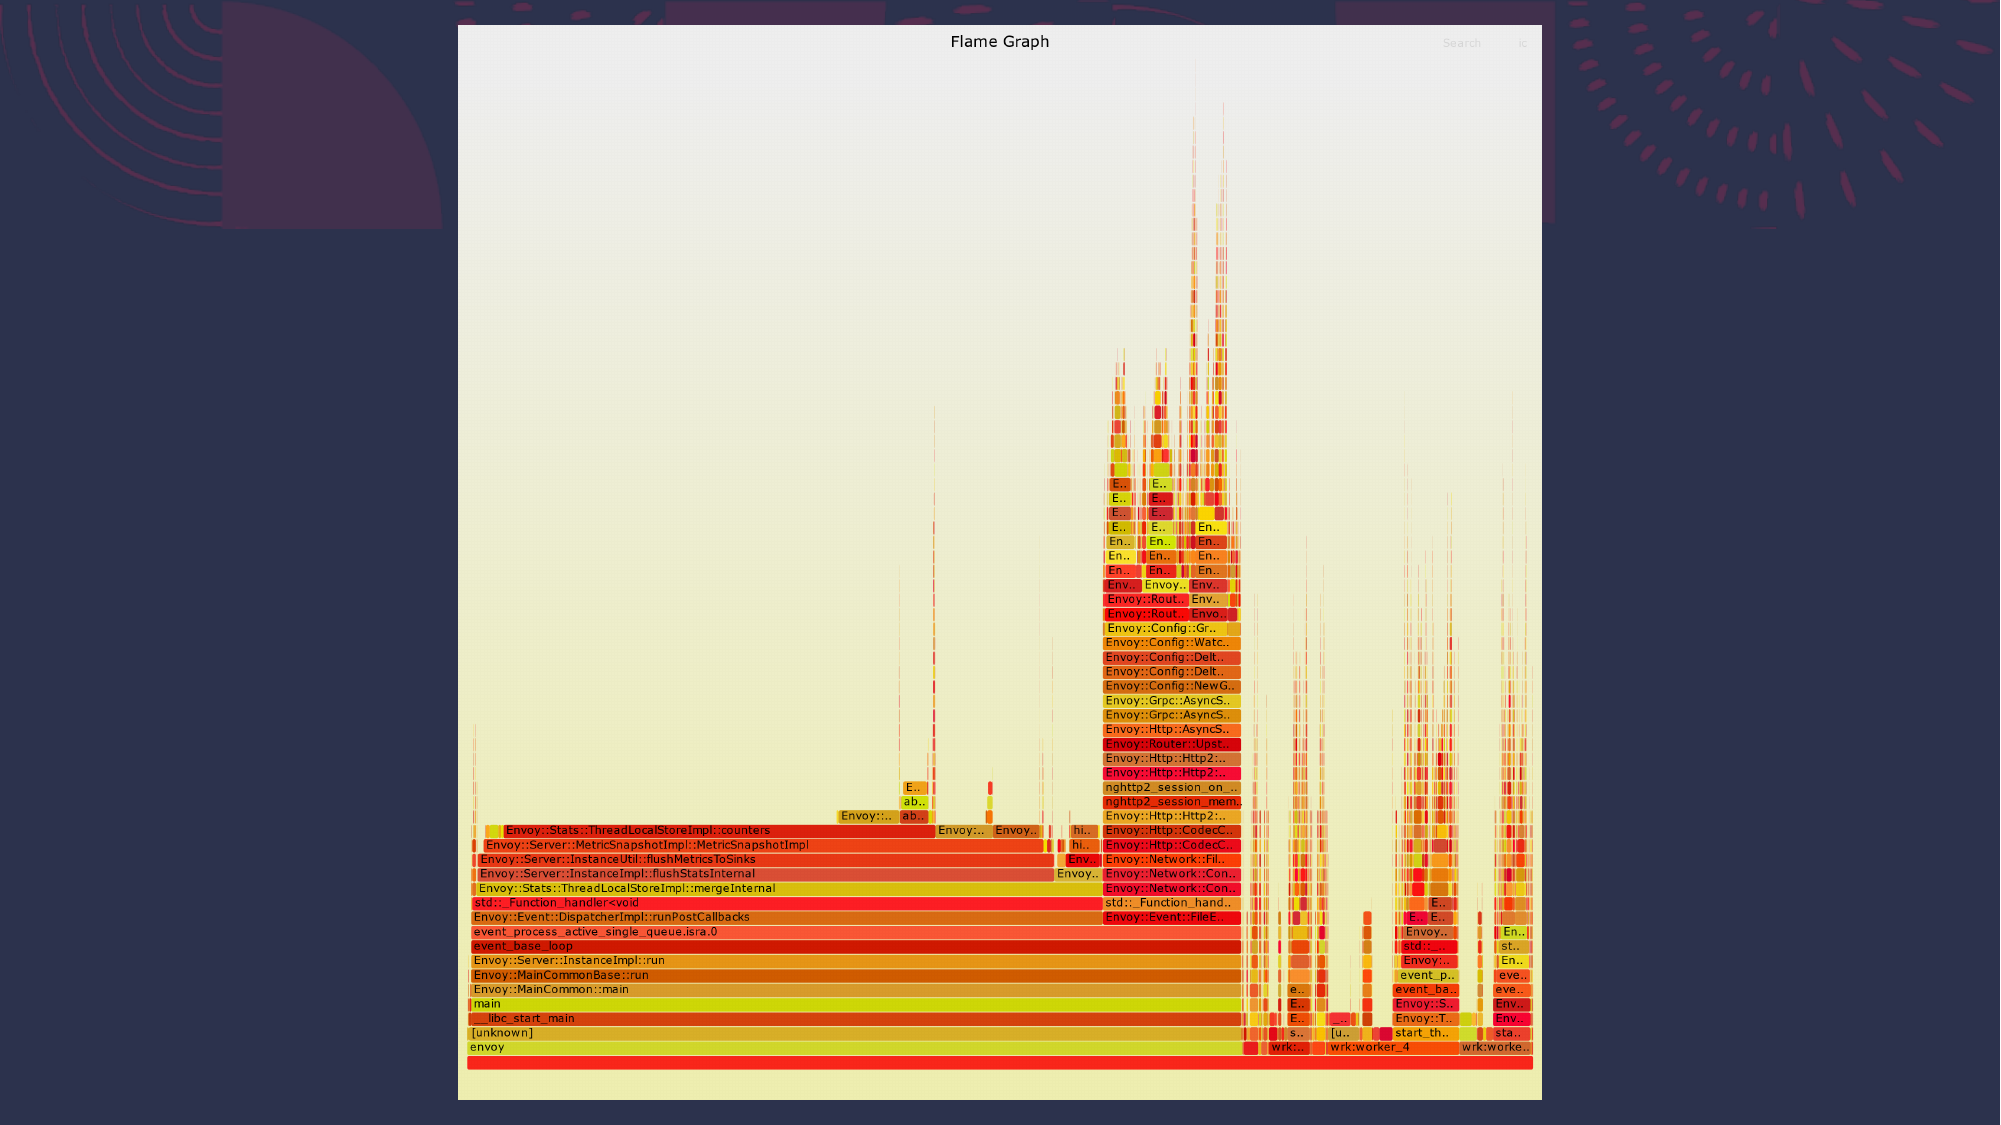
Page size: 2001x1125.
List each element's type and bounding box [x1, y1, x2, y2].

list [458, 25, 1542, 1100]
